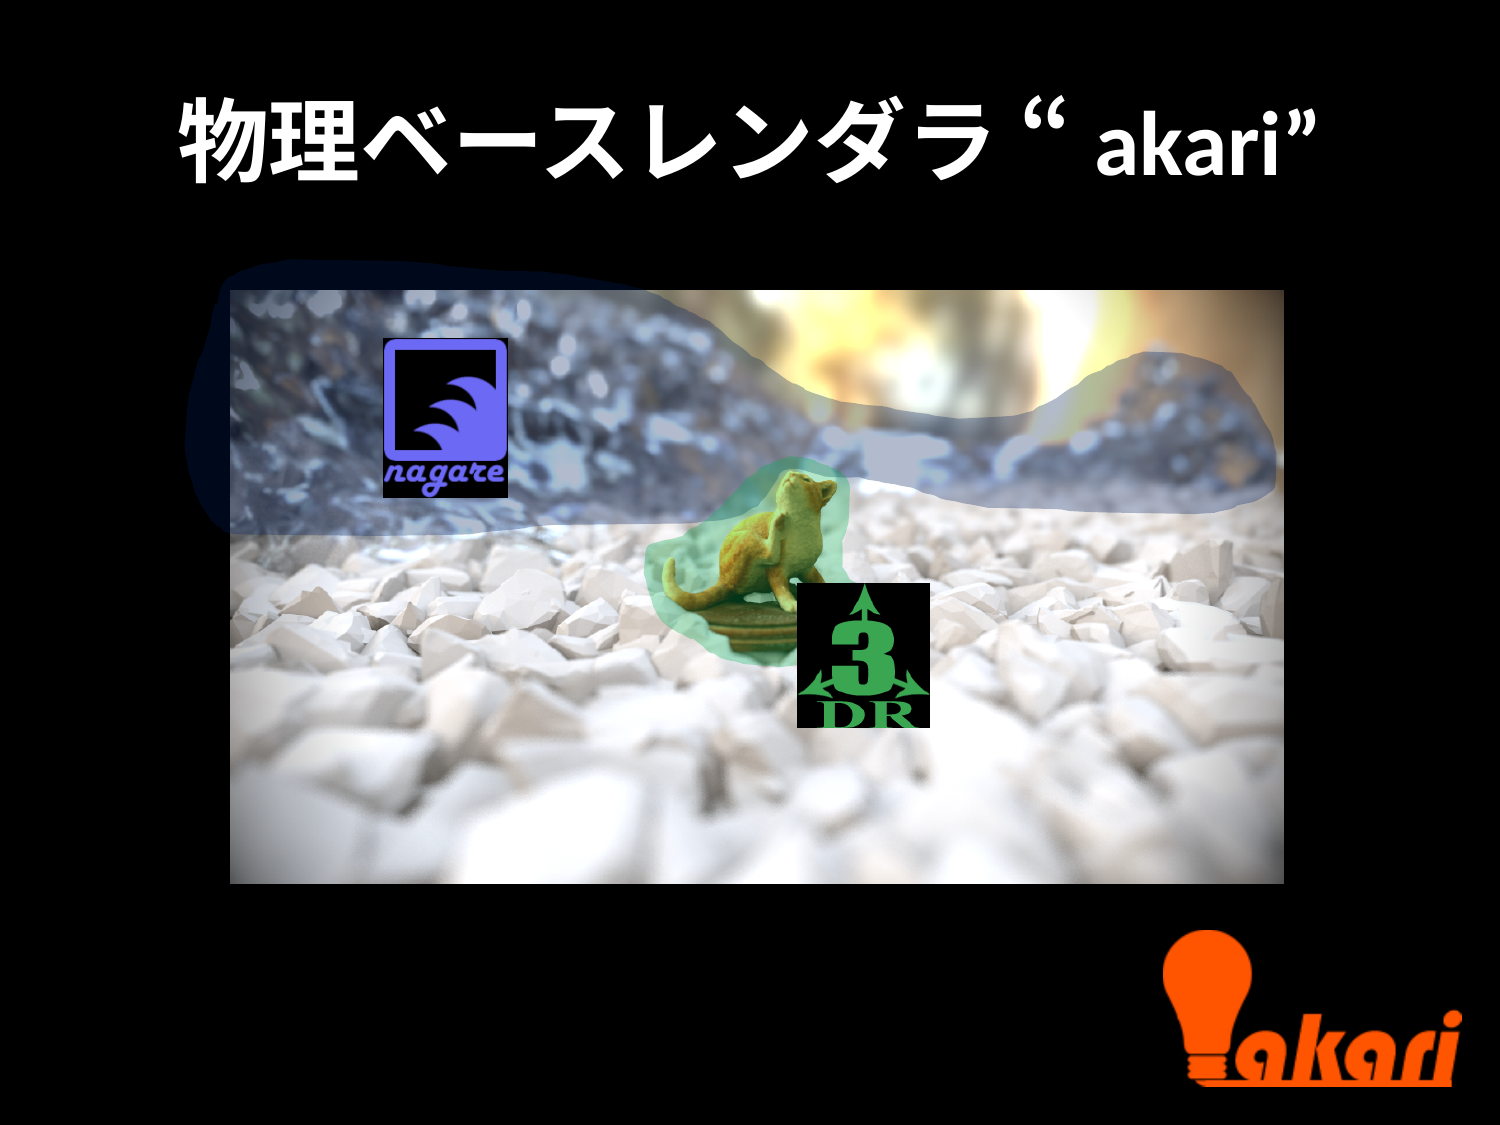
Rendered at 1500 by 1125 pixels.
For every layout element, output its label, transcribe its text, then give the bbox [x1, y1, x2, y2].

picture [229, 290, 1284, 884]
title 物理ベースレンダラ “akari” [75, 45, 1425, 233]
picture [1163, 930, 1462, 1088]
text_box [182, 257, 649, 534]
